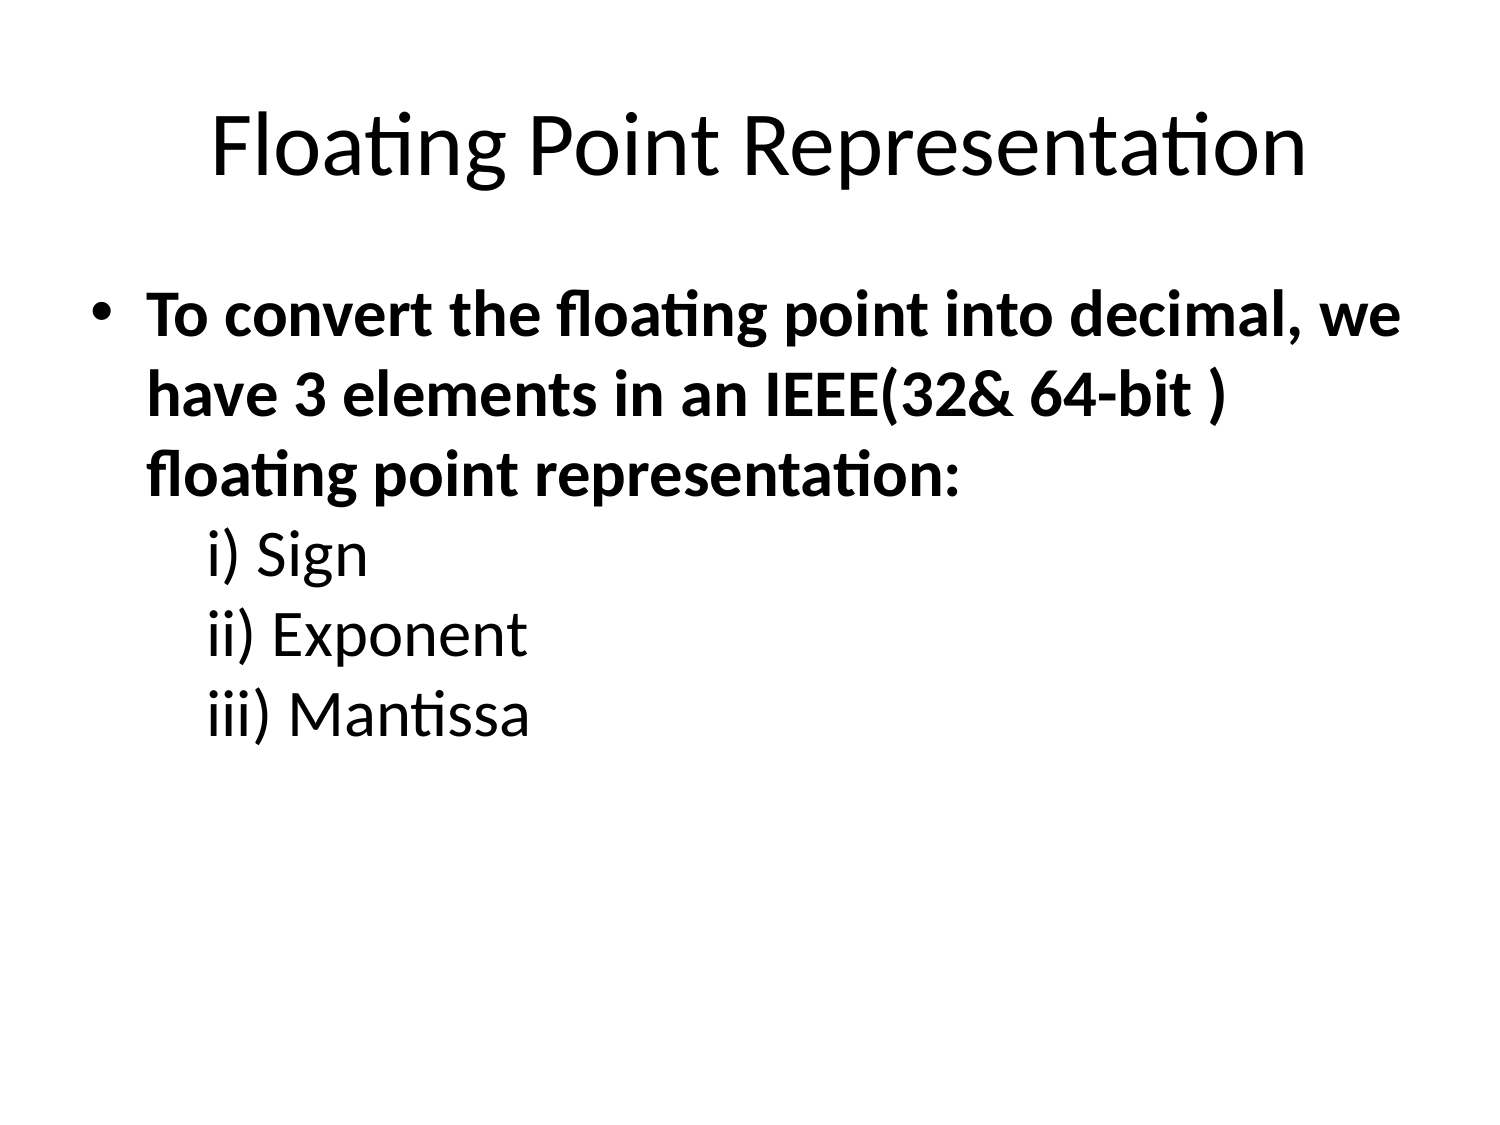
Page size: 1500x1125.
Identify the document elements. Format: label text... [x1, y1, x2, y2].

list To convert the floating point into decimal, we have 3 elements in an IEEE(32& 64-bit ) floating point representation: i) Sign ii) Exponent iii) Mantissa [75, 262, 1425, 1005]
title Floating Point Representation [75, 45, 1425, 233]
